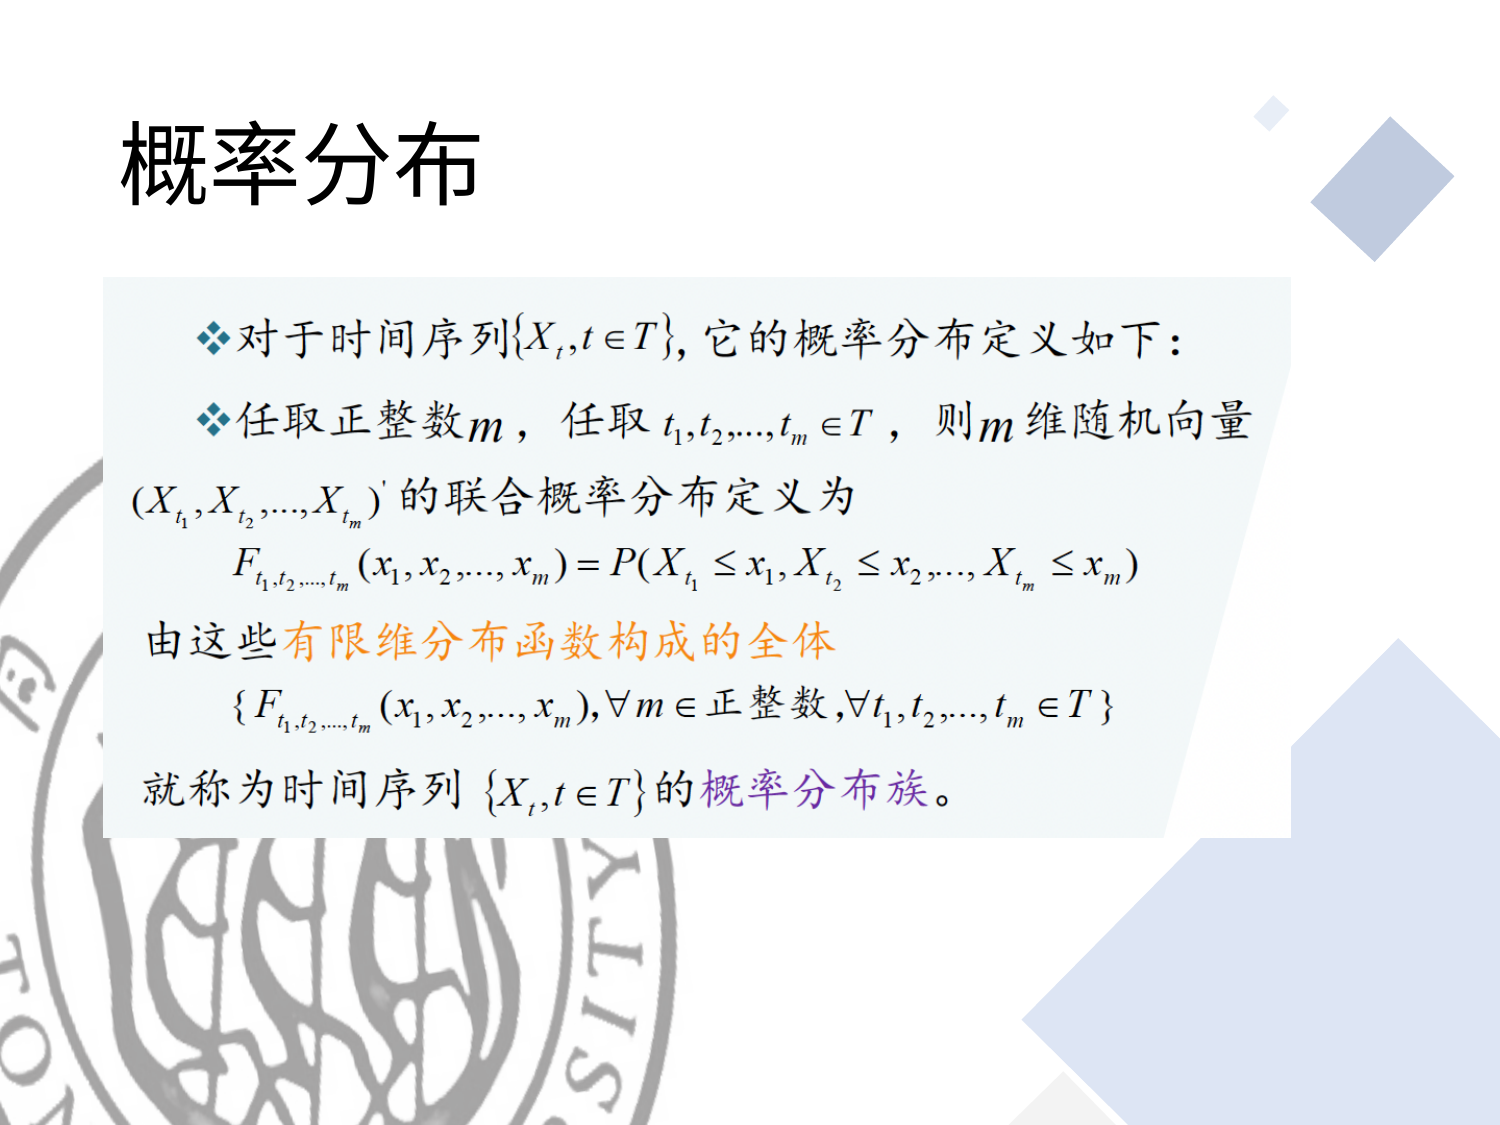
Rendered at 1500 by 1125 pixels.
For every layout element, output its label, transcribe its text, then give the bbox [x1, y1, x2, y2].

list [103, 277, 1291, 838]
title 概率分布 [103, 59, 1397, 278]
